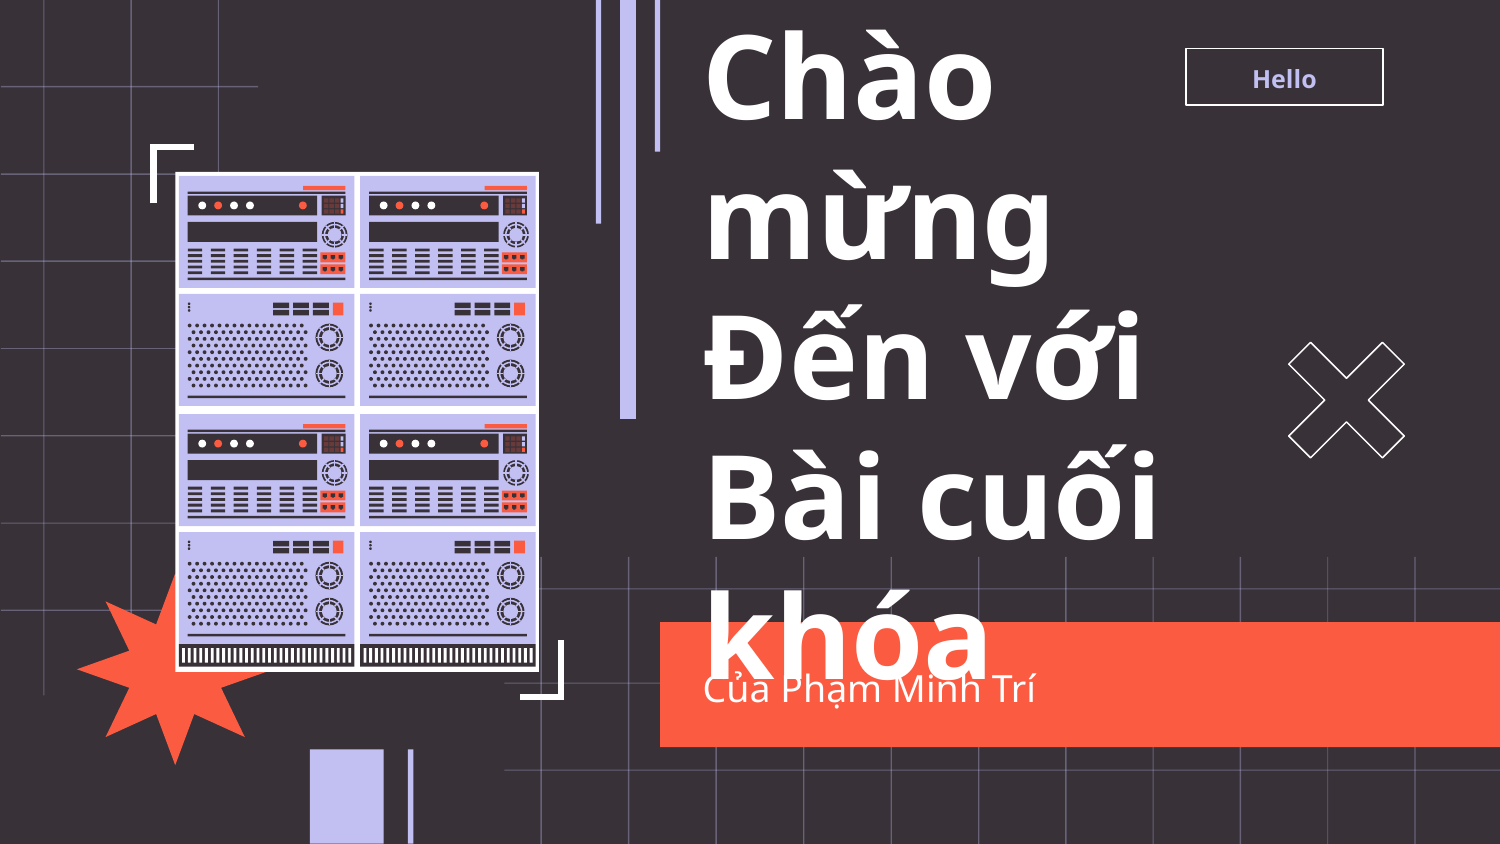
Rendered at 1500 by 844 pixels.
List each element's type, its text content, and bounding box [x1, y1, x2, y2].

text_box [1288, 342, 1405, 458]
text_box [76, 587, 245, 766]
text_box [660, 622, 1500, 748]
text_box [150, 146, 195, 204]
title Chào mừng Đến với Bài cuối khóa [687, 147, 1383, 557]
subtitle Của Phạm Minh Trí [687, 650, 1351, 719]
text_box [175, 171, 540, 673]
subtitle Hello [1186, 48, 1383, 105]
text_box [520, 639, 565, 697]
